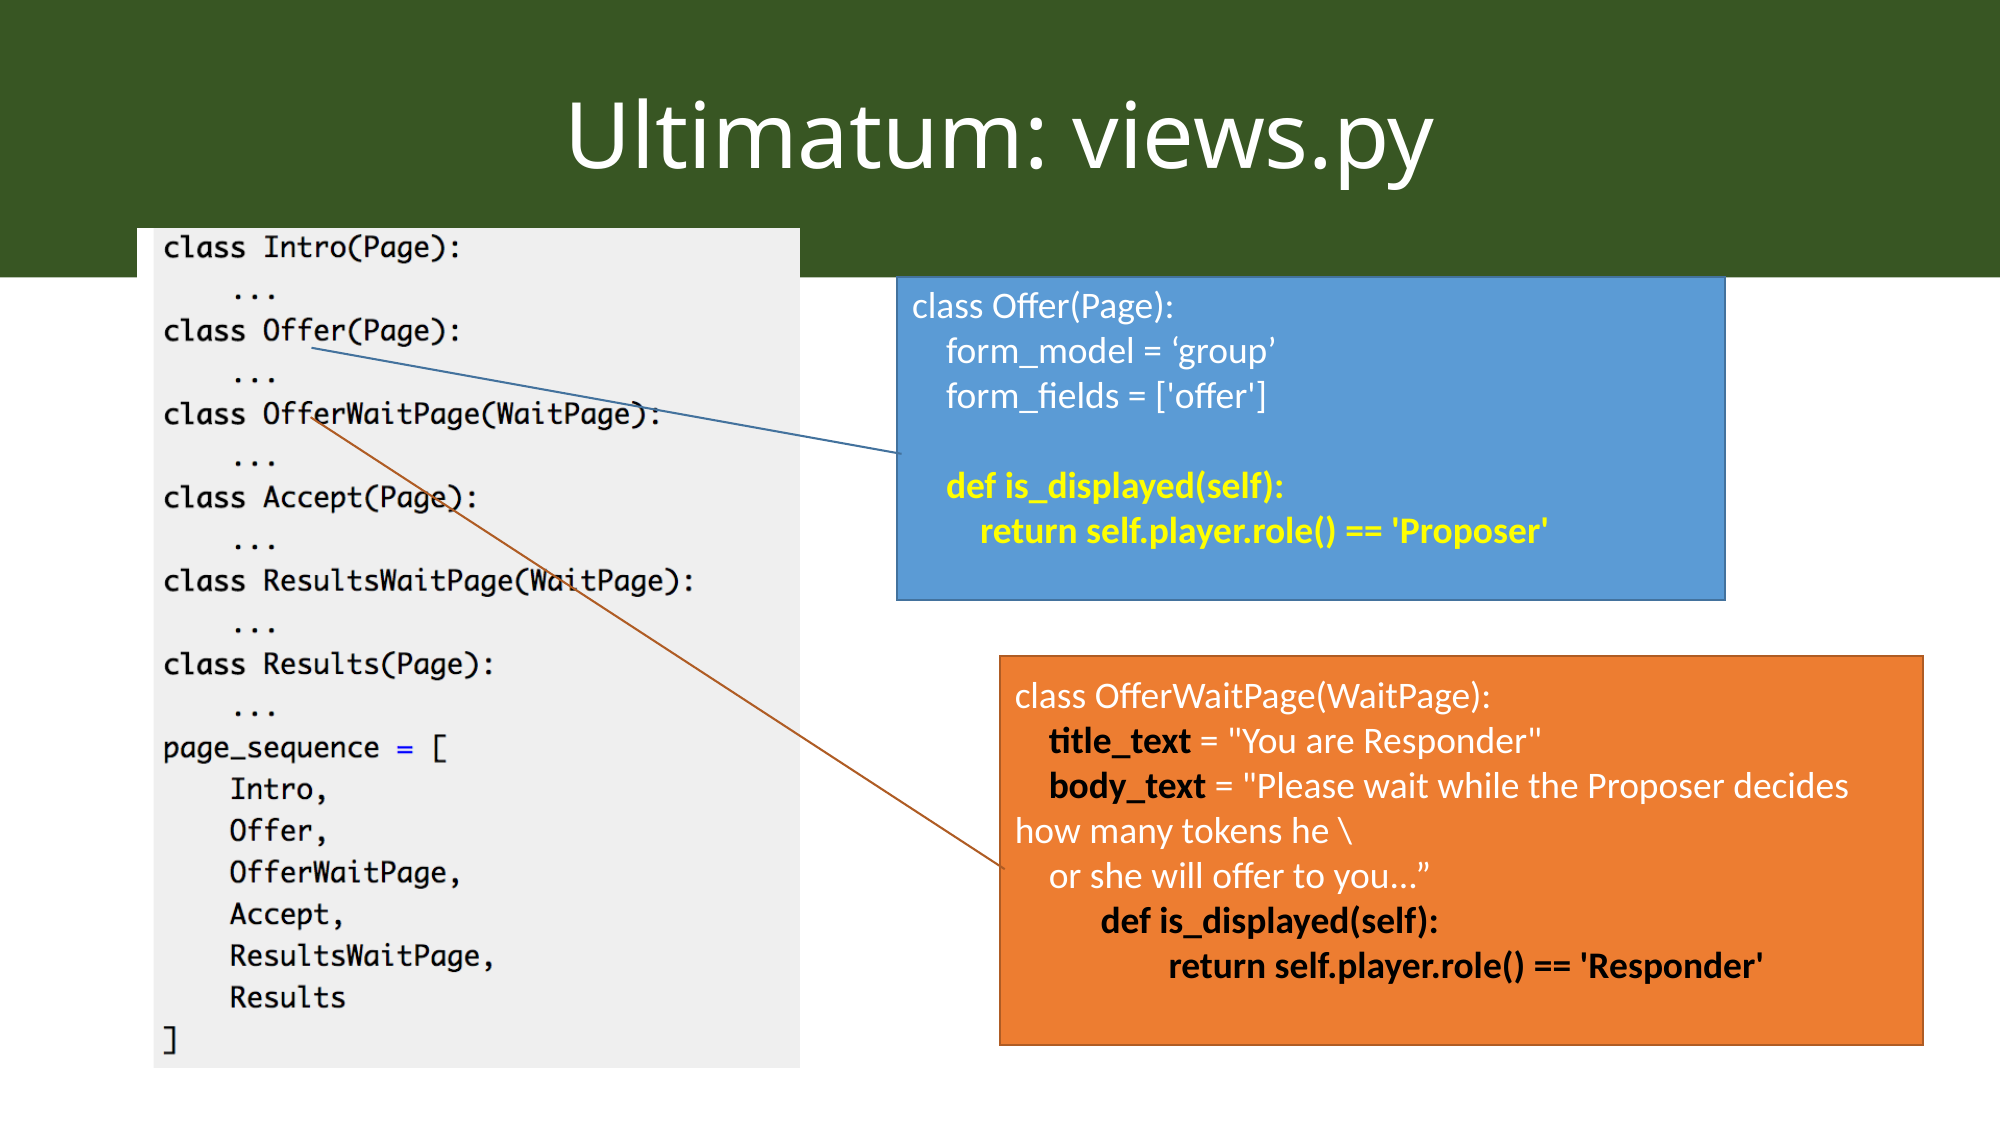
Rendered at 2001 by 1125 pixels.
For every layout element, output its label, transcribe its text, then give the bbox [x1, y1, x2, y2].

text_box class Offer(Page): form_model = ‘group’ form_fields = ['offer'] def is_displayed(self): return self.player.role() == 'Proposer' [800, 276, 1726, 601]
title Ultimatum: views.py [0, 0, 2000, 278]
picture [137, 228, 800, 1068]
text_box class OfferWaitPage(WaitPage): title_text = "You are Responder" body_text = "Please wait while the Proposer decides how many tokens he \ or she will offer to you...” def is_displayed(self): return self.player.role() == 'Responder' [800, 655, 1924, 1046]
